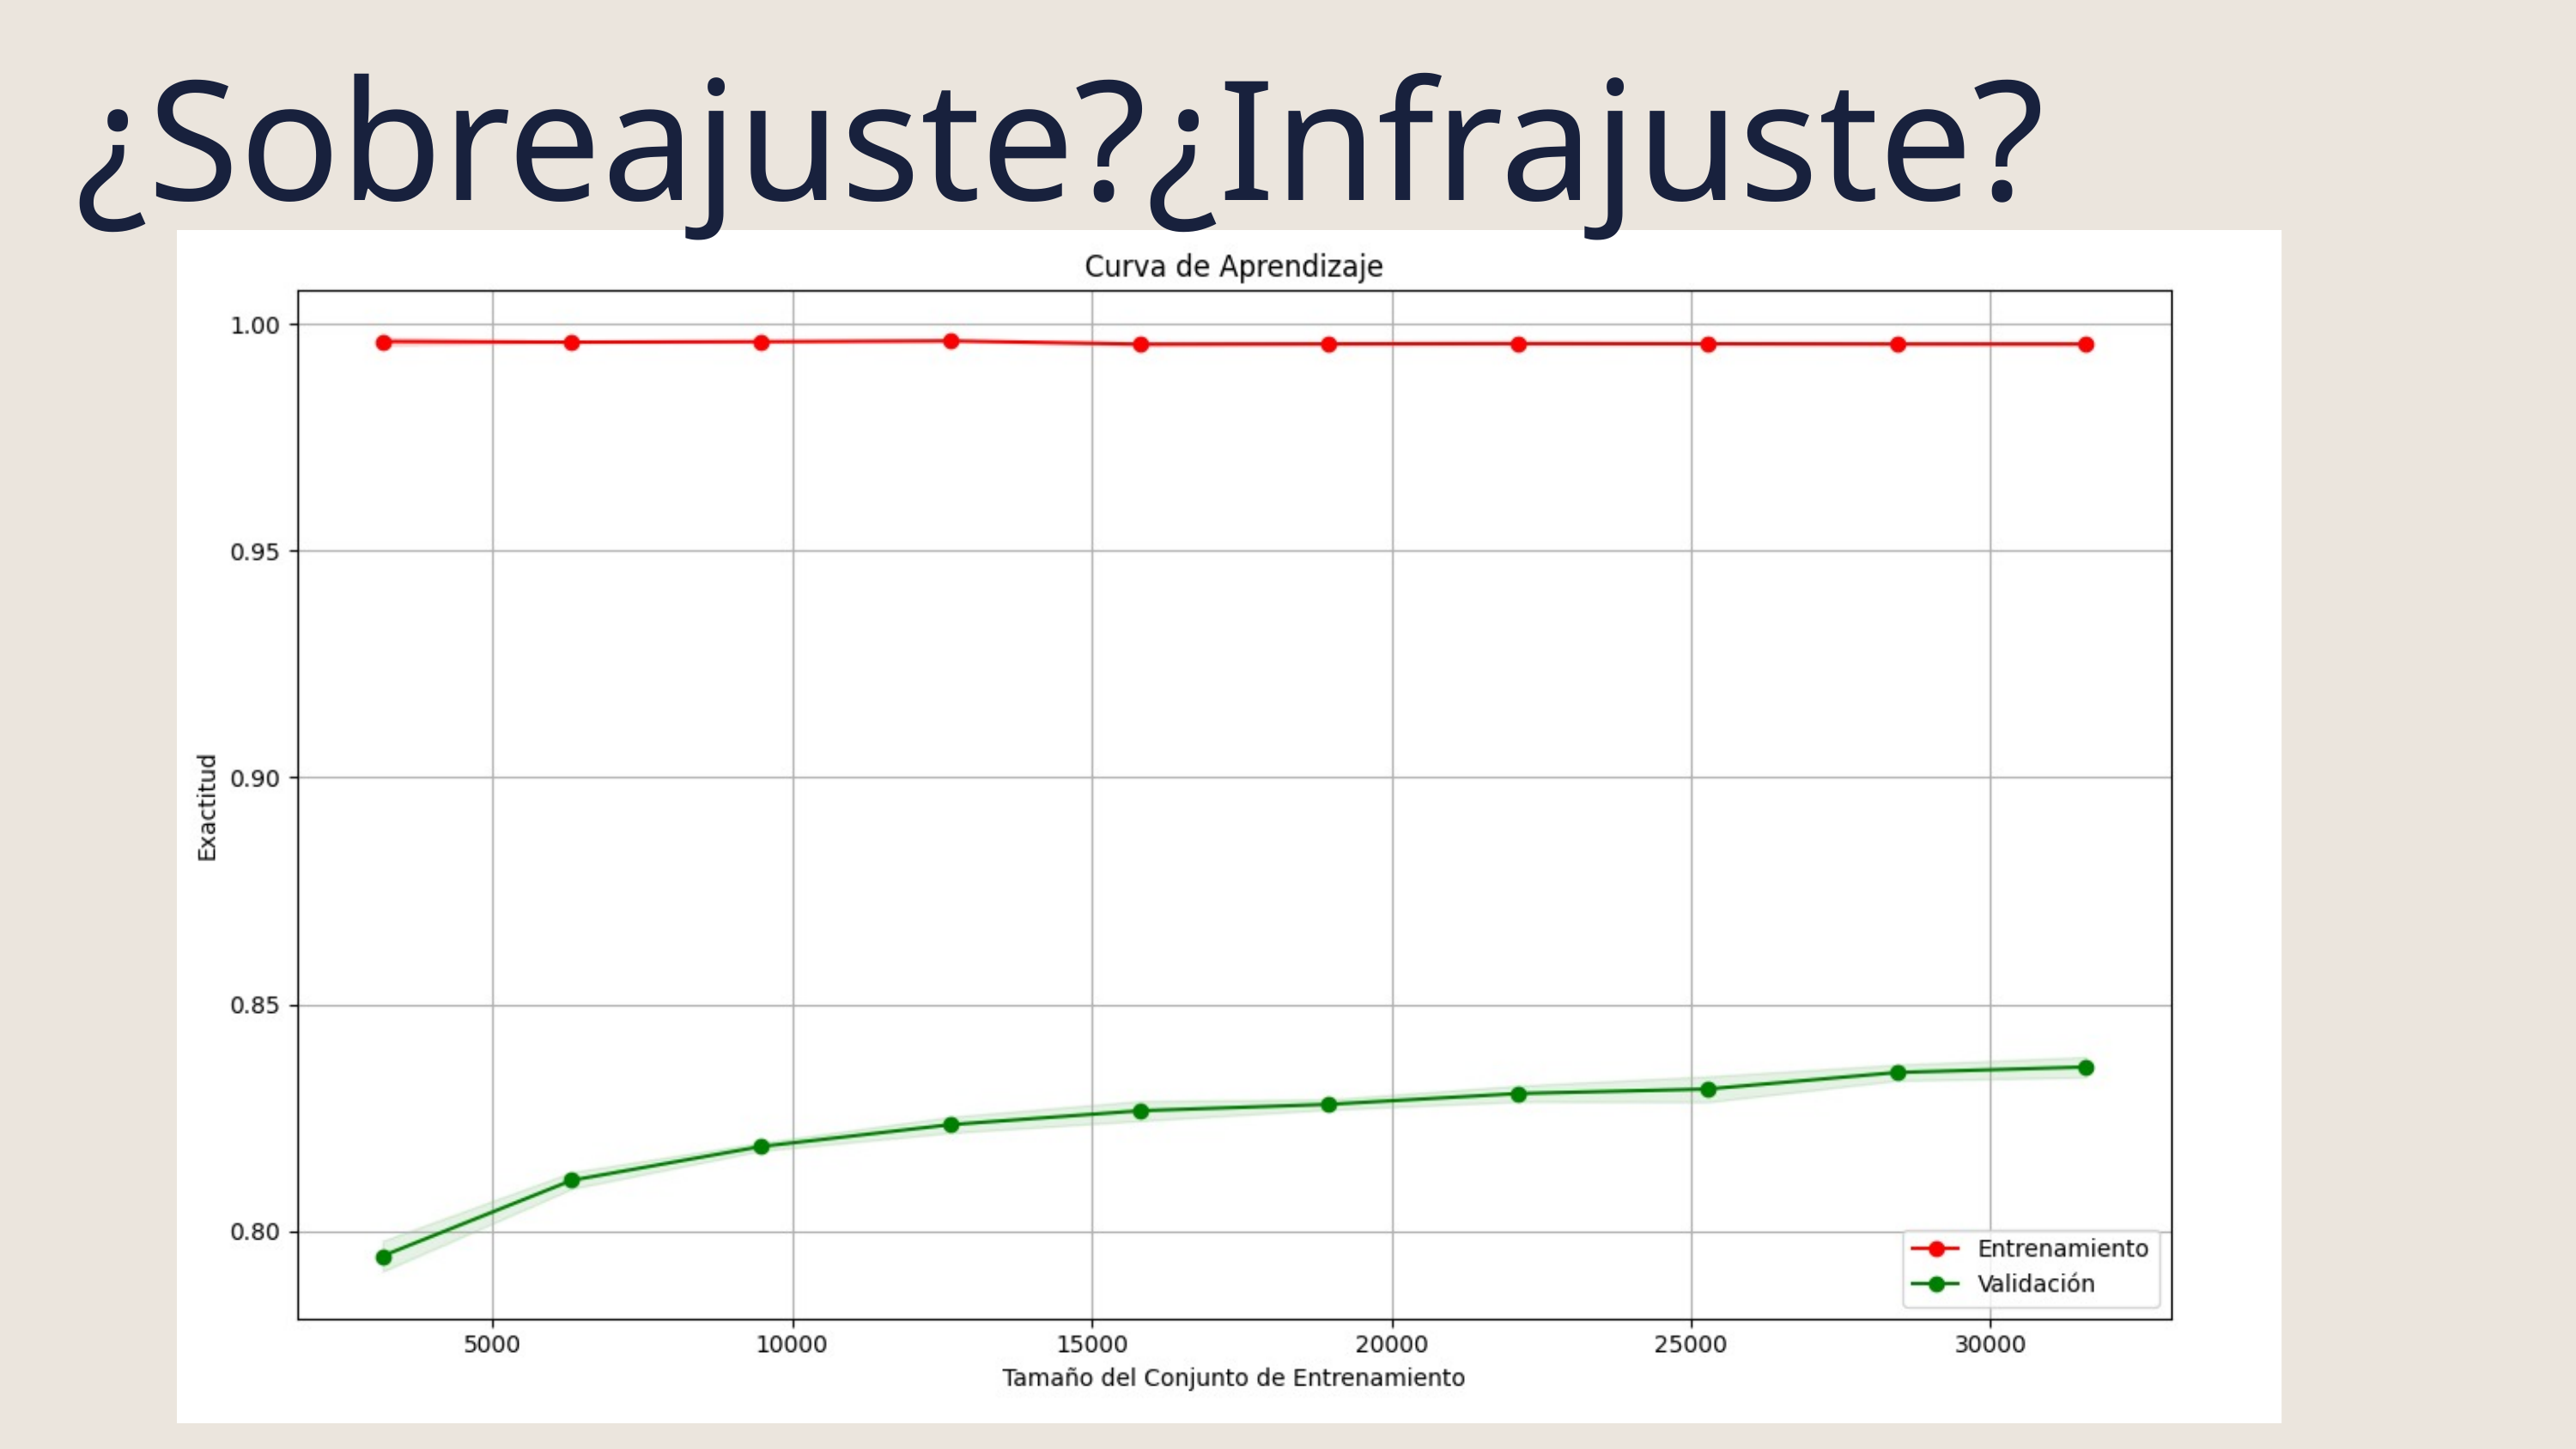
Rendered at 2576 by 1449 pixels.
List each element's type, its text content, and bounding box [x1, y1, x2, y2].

text_box [177, 234, 2282, 1423]
text_box ¿Sobreajuste?¿Infrajuste? [76, 17, 2383, 234]
